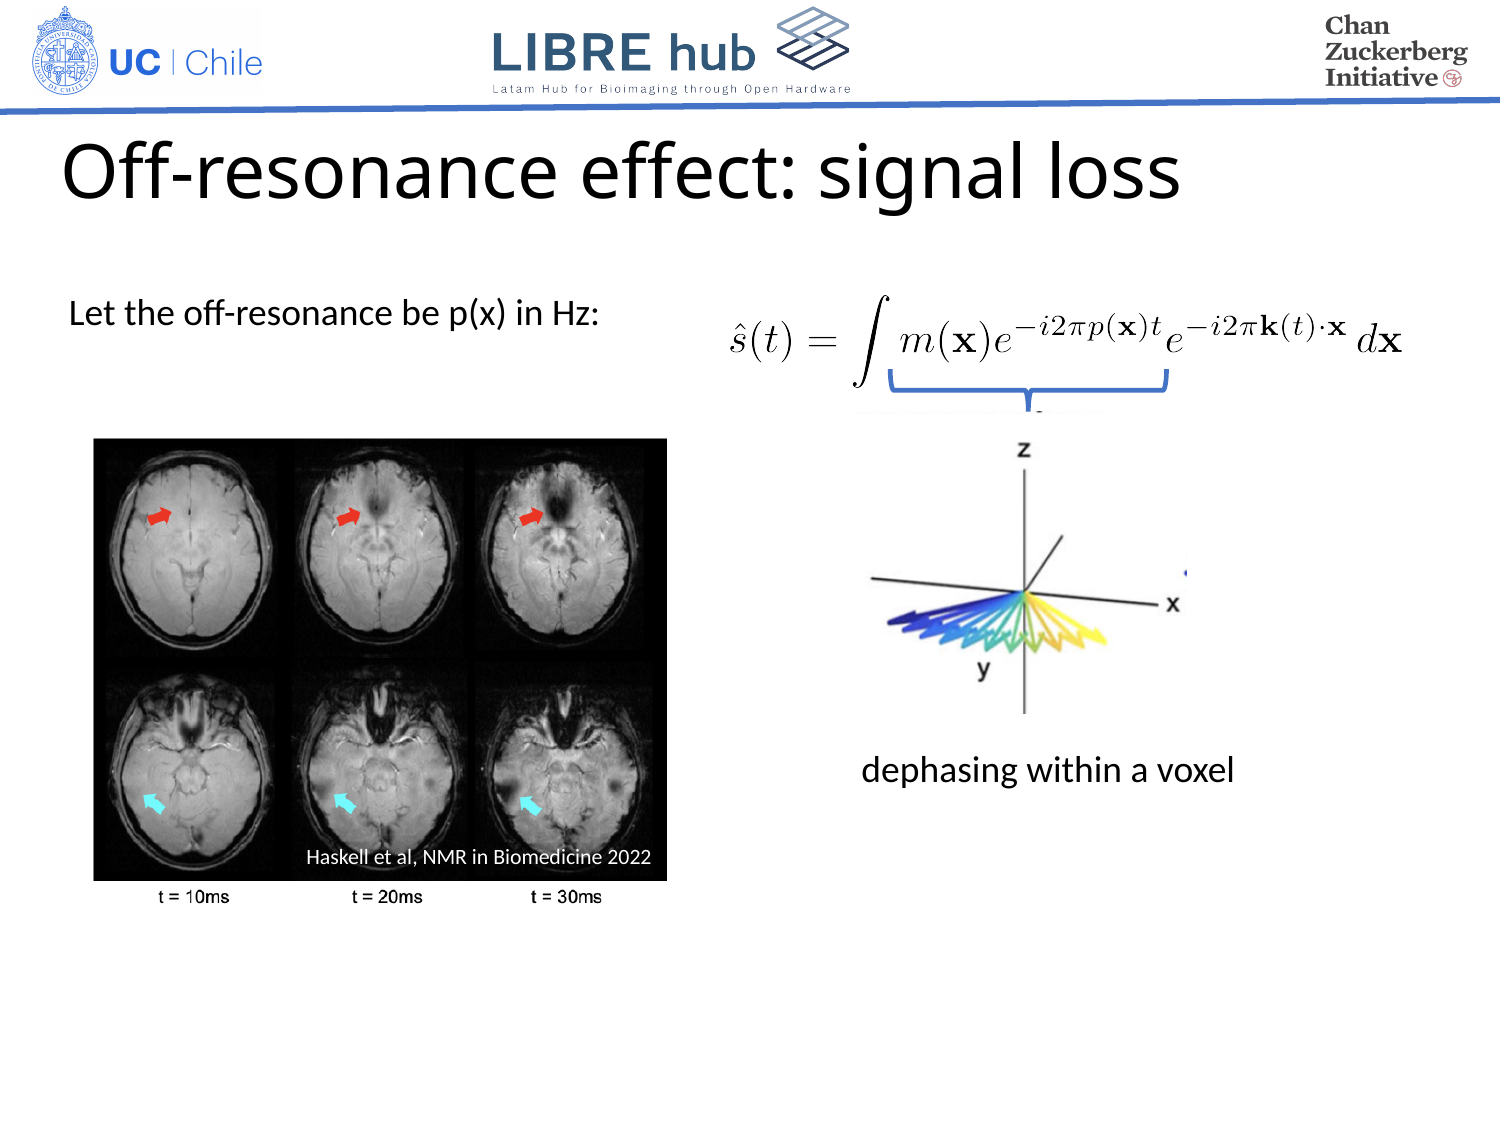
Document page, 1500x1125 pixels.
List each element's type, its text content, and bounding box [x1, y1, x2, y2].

text_box dephasing within a voxel [846, 737, 1251, 798]
picture [32, 6, 262, 95]
text_box [891, 388, 1166, 411]
picture [855, 411, 1187, 714]
picture [730, 295, 1402, 388]
text_box Let the off-resonance be p(x) in Hz: [54, 280, 616, 341]
picture [493, 6, 850, 96]
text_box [91, 436, 671, 907]
picture [1320, 6, 1475, 96]
title Off-resonance effect: signal loss [45, 117, 1474, 231]
